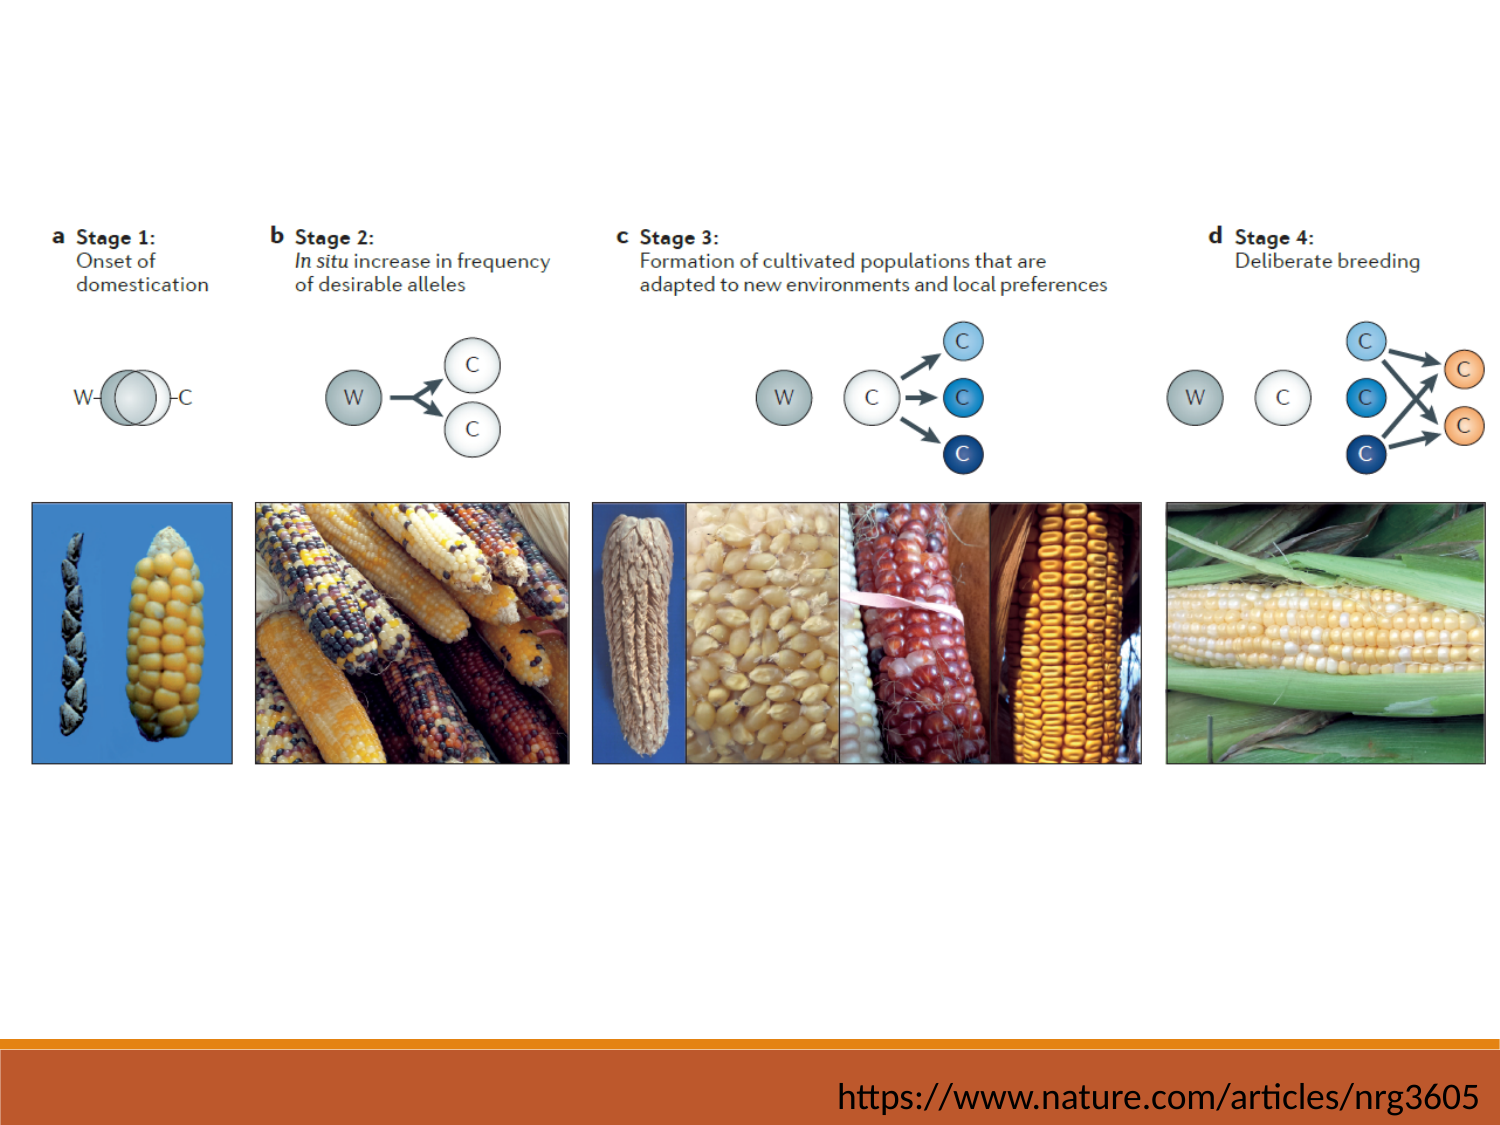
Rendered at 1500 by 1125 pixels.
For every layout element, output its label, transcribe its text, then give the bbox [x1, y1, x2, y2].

text_box https://www.nature.com/articles/nrg3605 [822, 1064, 1496, 1125]
picture [0, 213, 1500, 775]
